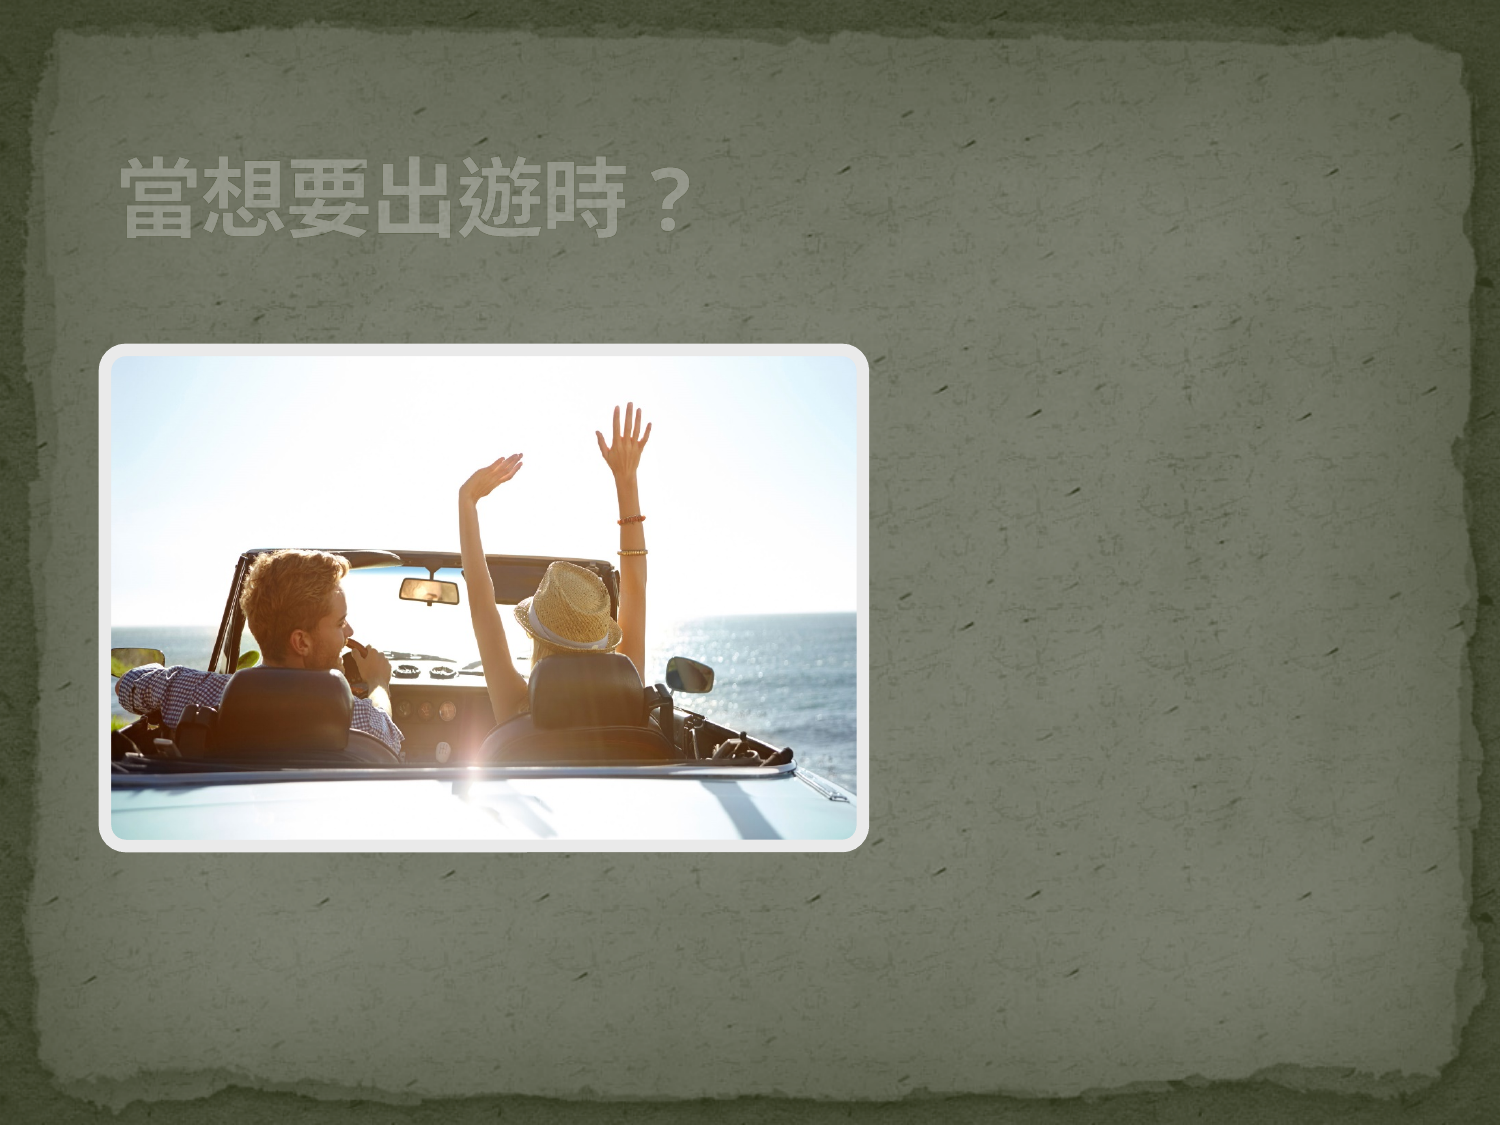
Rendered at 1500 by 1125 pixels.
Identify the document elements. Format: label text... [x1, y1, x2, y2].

picture [106, 351, 863, 846]
title 當想要出遊時? [99, 89, 1450, 256]
